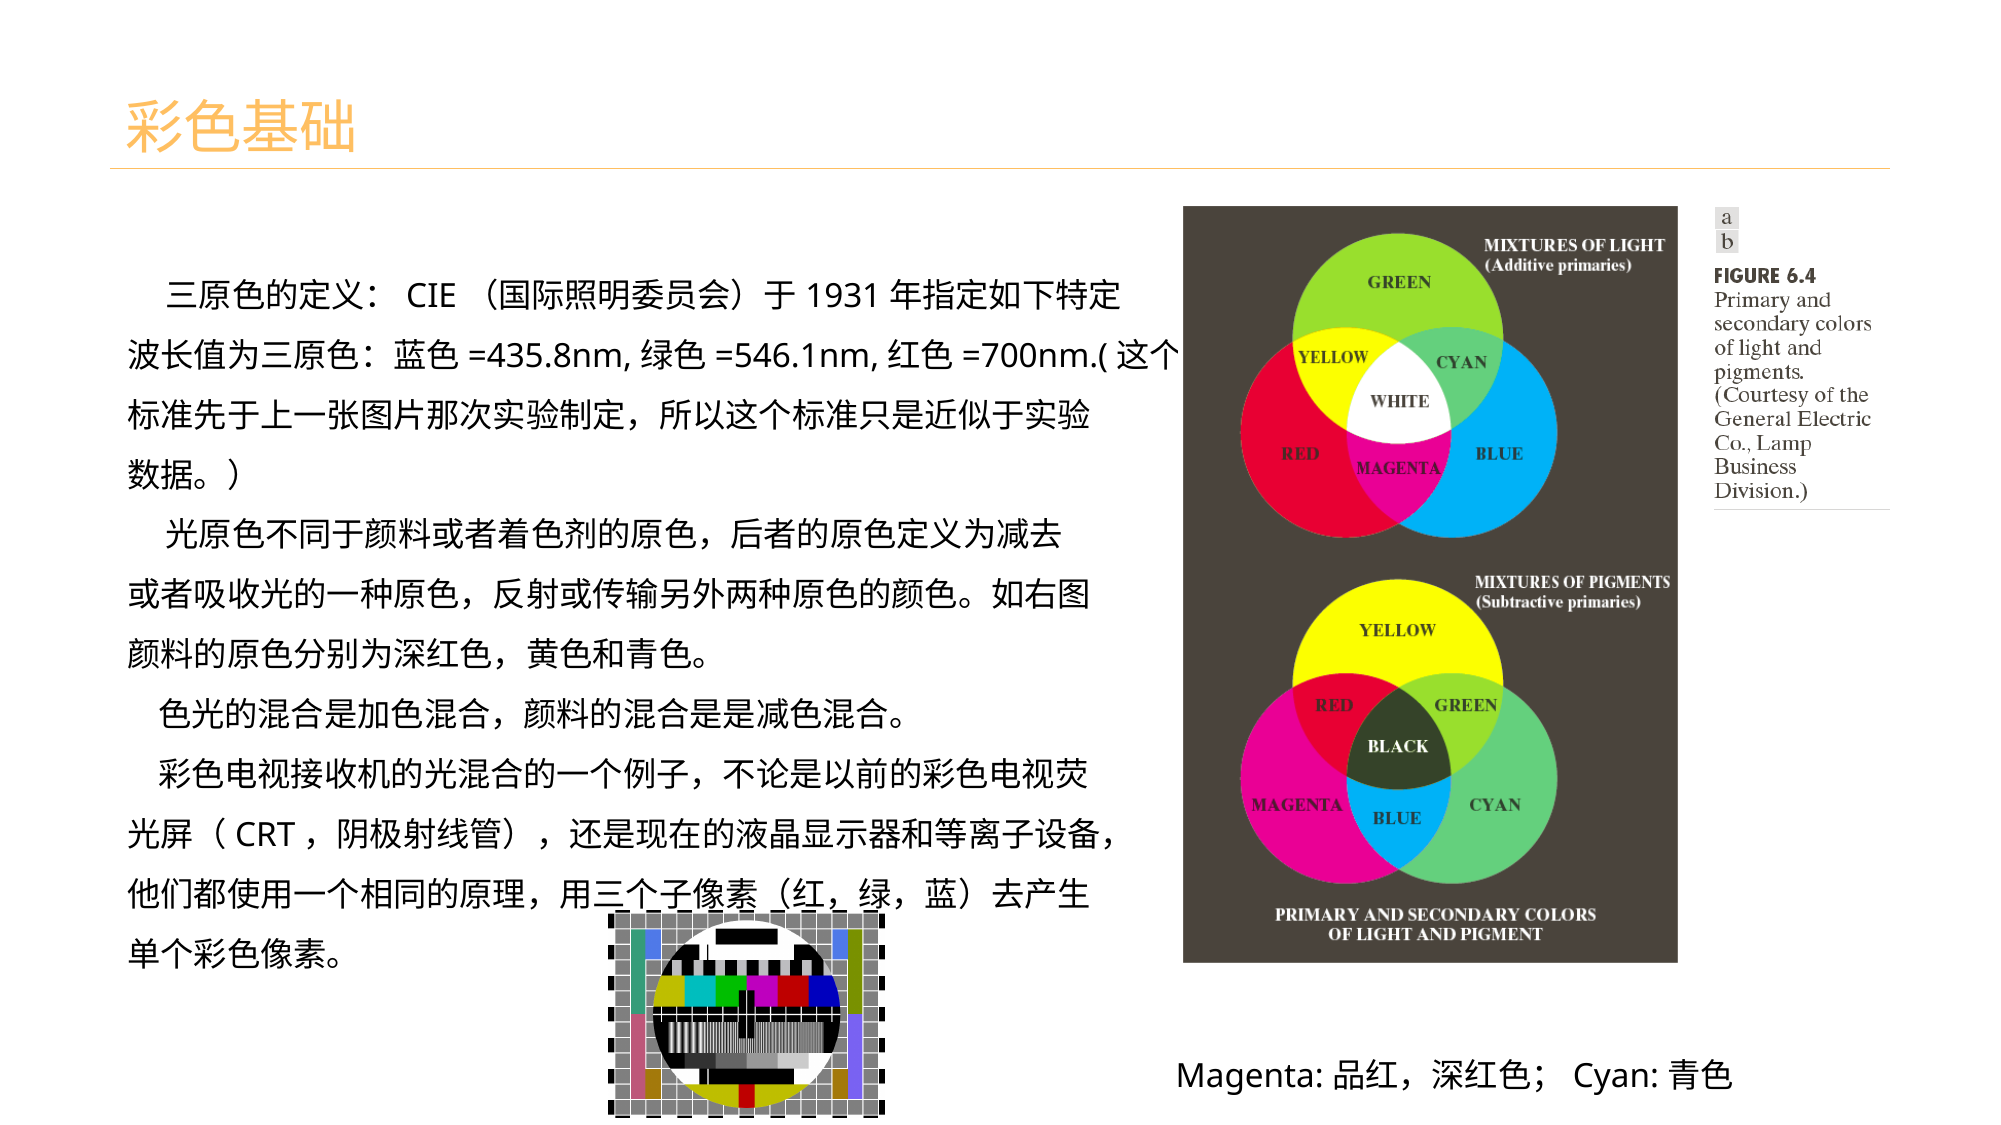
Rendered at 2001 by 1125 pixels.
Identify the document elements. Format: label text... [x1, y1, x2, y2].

title 彩色基础 [109, 0, 1890, 169]
text_box 三原色的定义：CIE（国际照明委员会）于1931年指定如下特定 波长值为三原色：蓝色=435.8nm,绿色=546.1nm,红色=700nm.(这个 标准先于上一张图片那次实验制定，所以这个标准只是近似于实验 数据。） 光原色不同于颜料或者着色剂的原色，后者的原色定义为减去 或者吸收光的一种原色，反射或传输另外两种原色的颜色。如右图 颜料的原色分别为深红色，黄色和青色。 色光的混合是加色混合，颜料的混合是是减色混合。 彩色电视接收机的光混合的一个例子，不论是以前的彩色电视荧 光屏（CRT，阴极射线管），还是现在的液晶显示器和等离子设备， 他们都使用一个相同的原理，用三个子像素（红，绿，蓝）去产生 单个彩色像素。 [112, 246, 1198, 1040]
text_box Magenta:品红，深红色；Cyan:青色 [1160, 1026, 1749, 1102]
picture [608, 910, 885, 1118]
picture [1178, 203, 1684, 970]
picture [1708, 203, 1890, 516]
